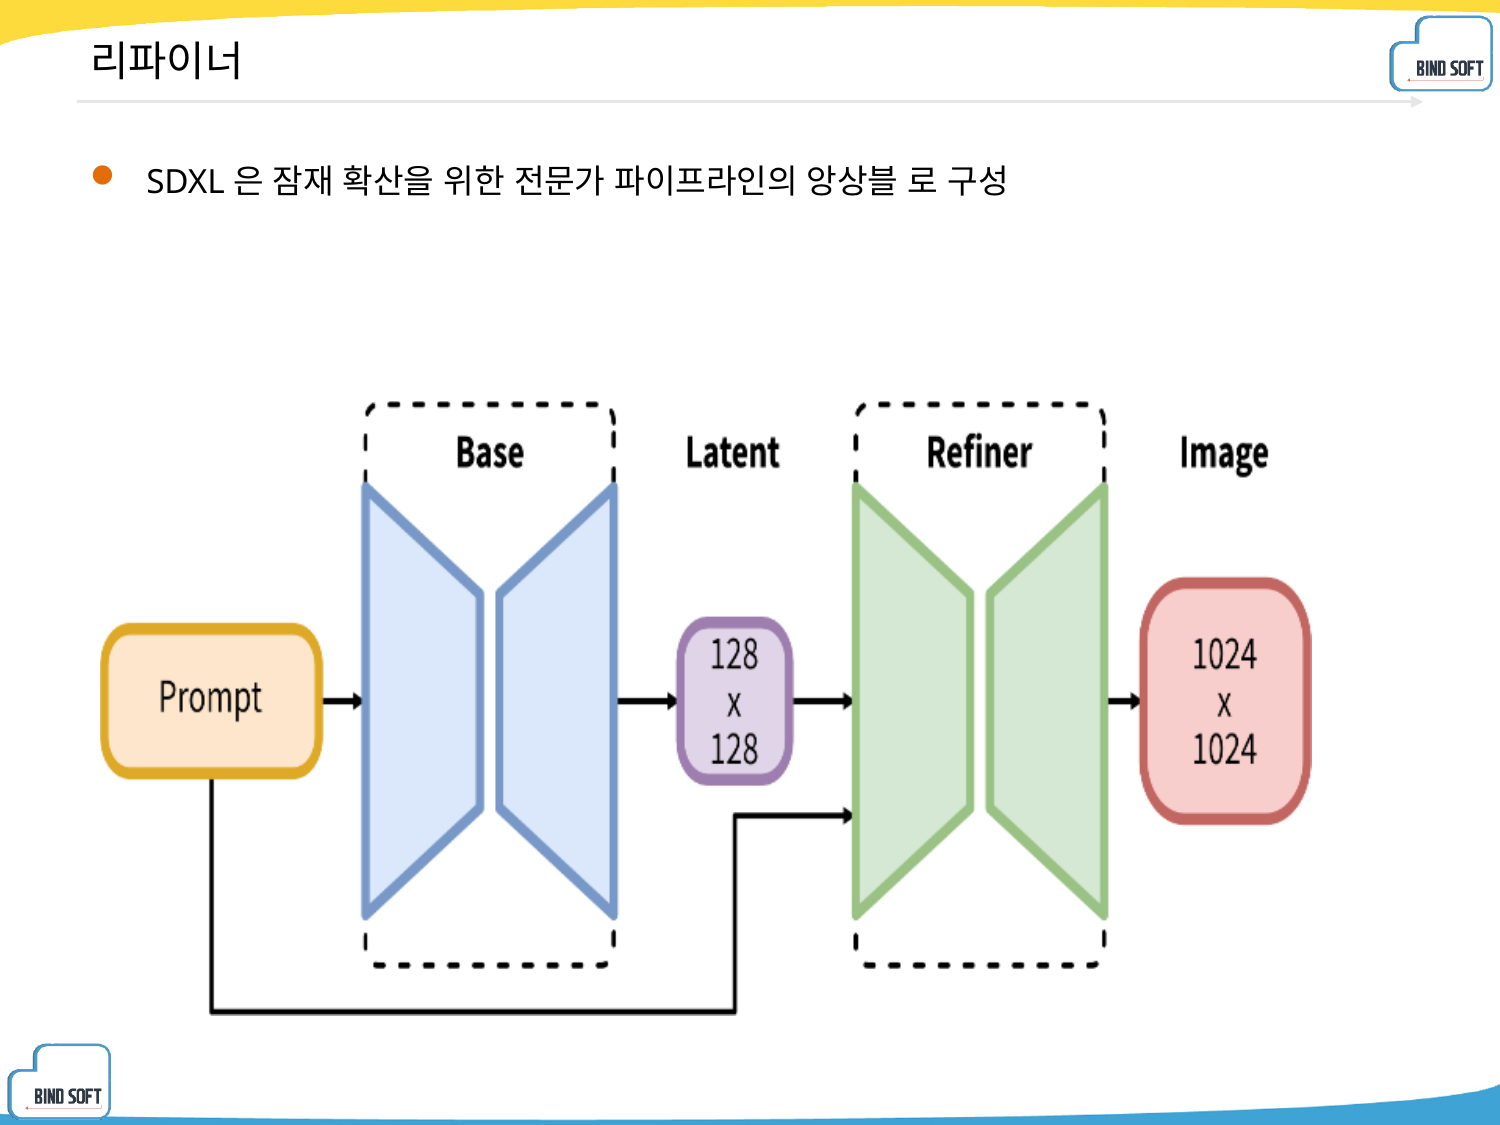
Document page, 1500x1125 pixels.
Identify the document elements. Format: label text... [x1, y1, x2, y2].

picture [100, 400, 1312, 1016]
picture [0, 1003, 1500, 1125]
list SDXL은 잠재 확산을 위한 전문가 파이프라인의 앙상블 로 구성 [75, 152, 1425, 1055]
title 리파이너 [75, 11, 1425, 108]
picture [0, 0, 1500, 96]
